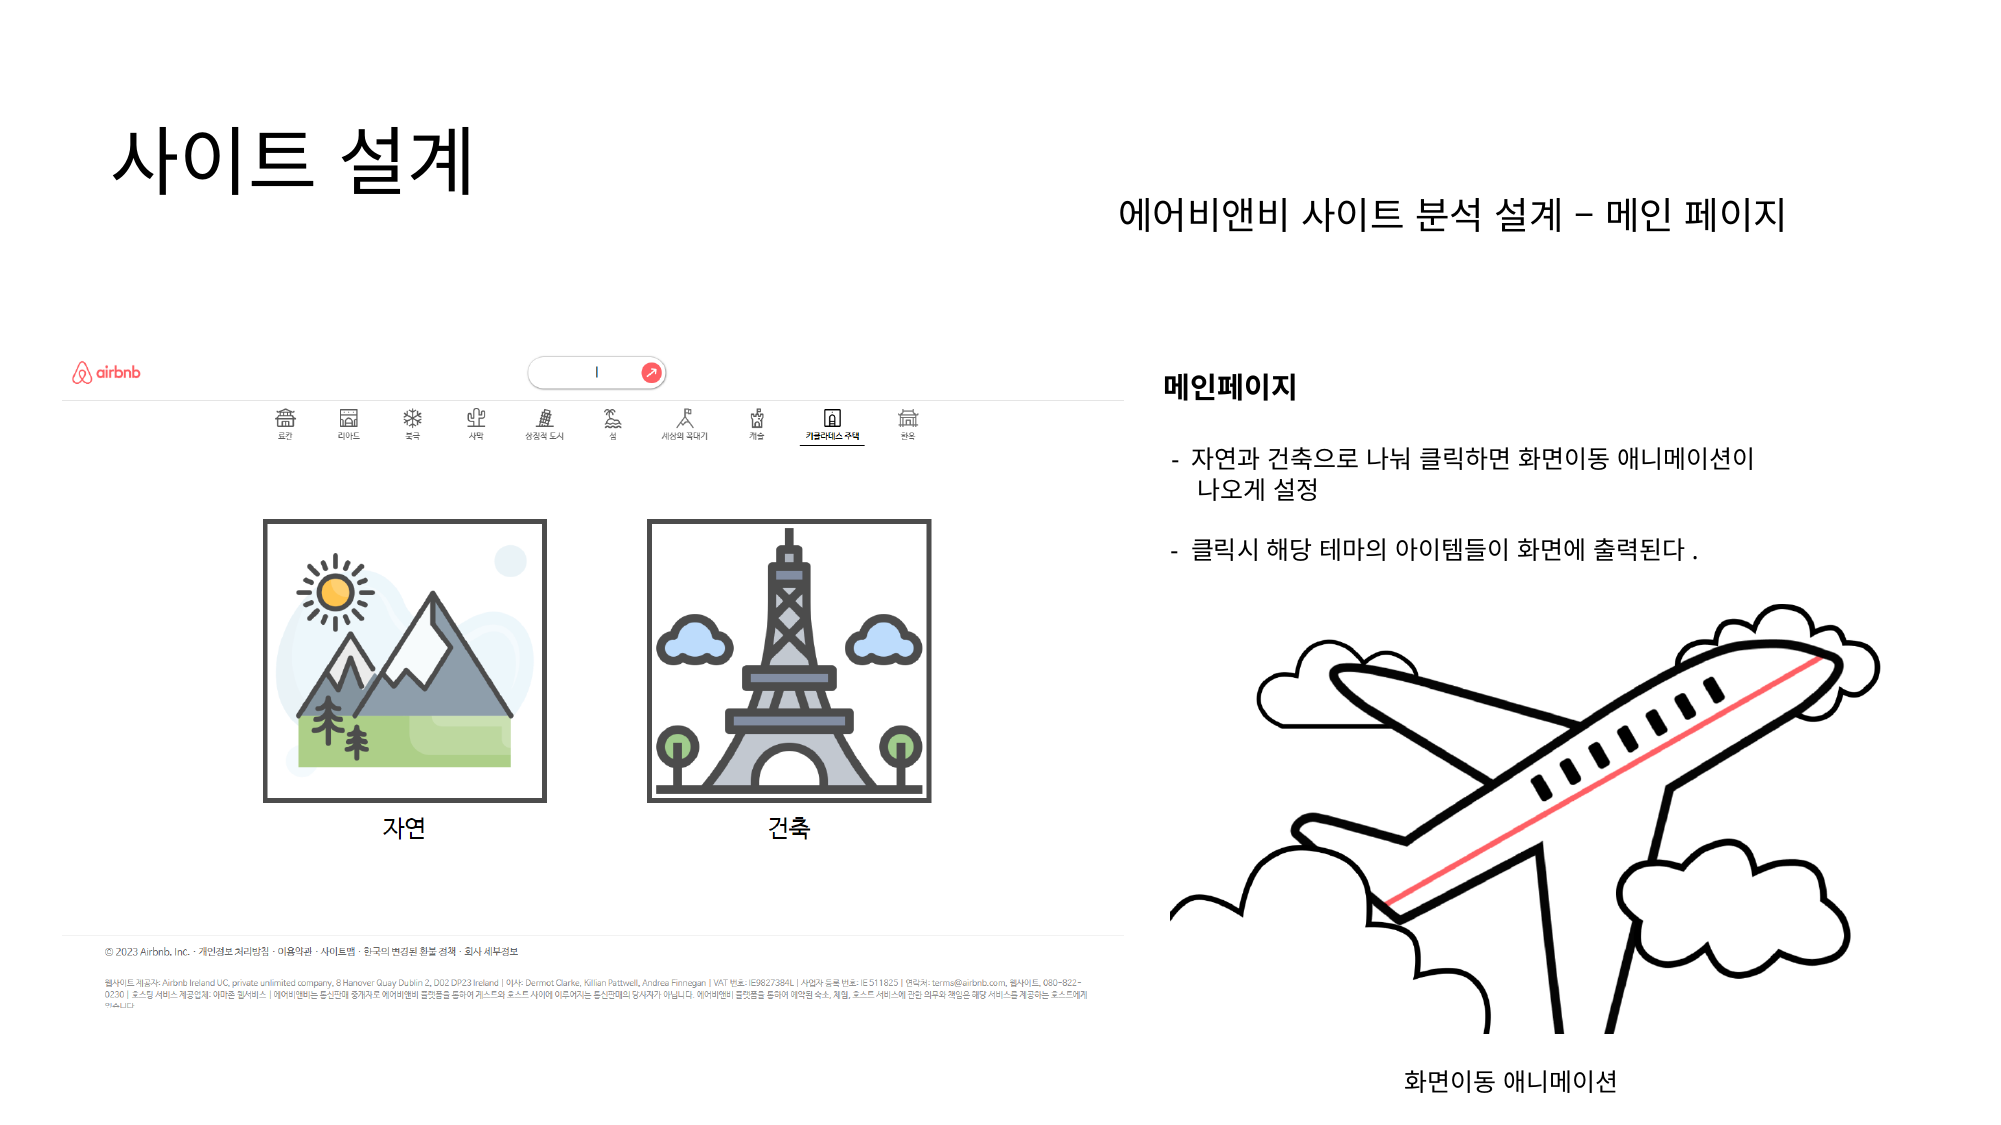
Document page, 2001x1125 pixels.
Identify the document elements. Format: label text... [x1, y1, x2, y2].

text_box 에어비앤비 사이트 분석 설계 – 메인 페이지 [1103, 184, 2000, 245]
text_box 메인페이지 - 자연과 건축으로 나눠 클릭하면 화면이동 애니메이션이 나오게 설정 - 클릭시 해당 테마의 아이템들이 화면에 출력된다. [1149, 362, 1916, 637]
text_box 화면이동 애니메이션 [1389, 1059, 1675, 1105]
text_box 사이트 설계 [95, 104, 509, 227]
picture [1170, 598, 1894, 1034]
picture [62, 345, 1124, 1008]
